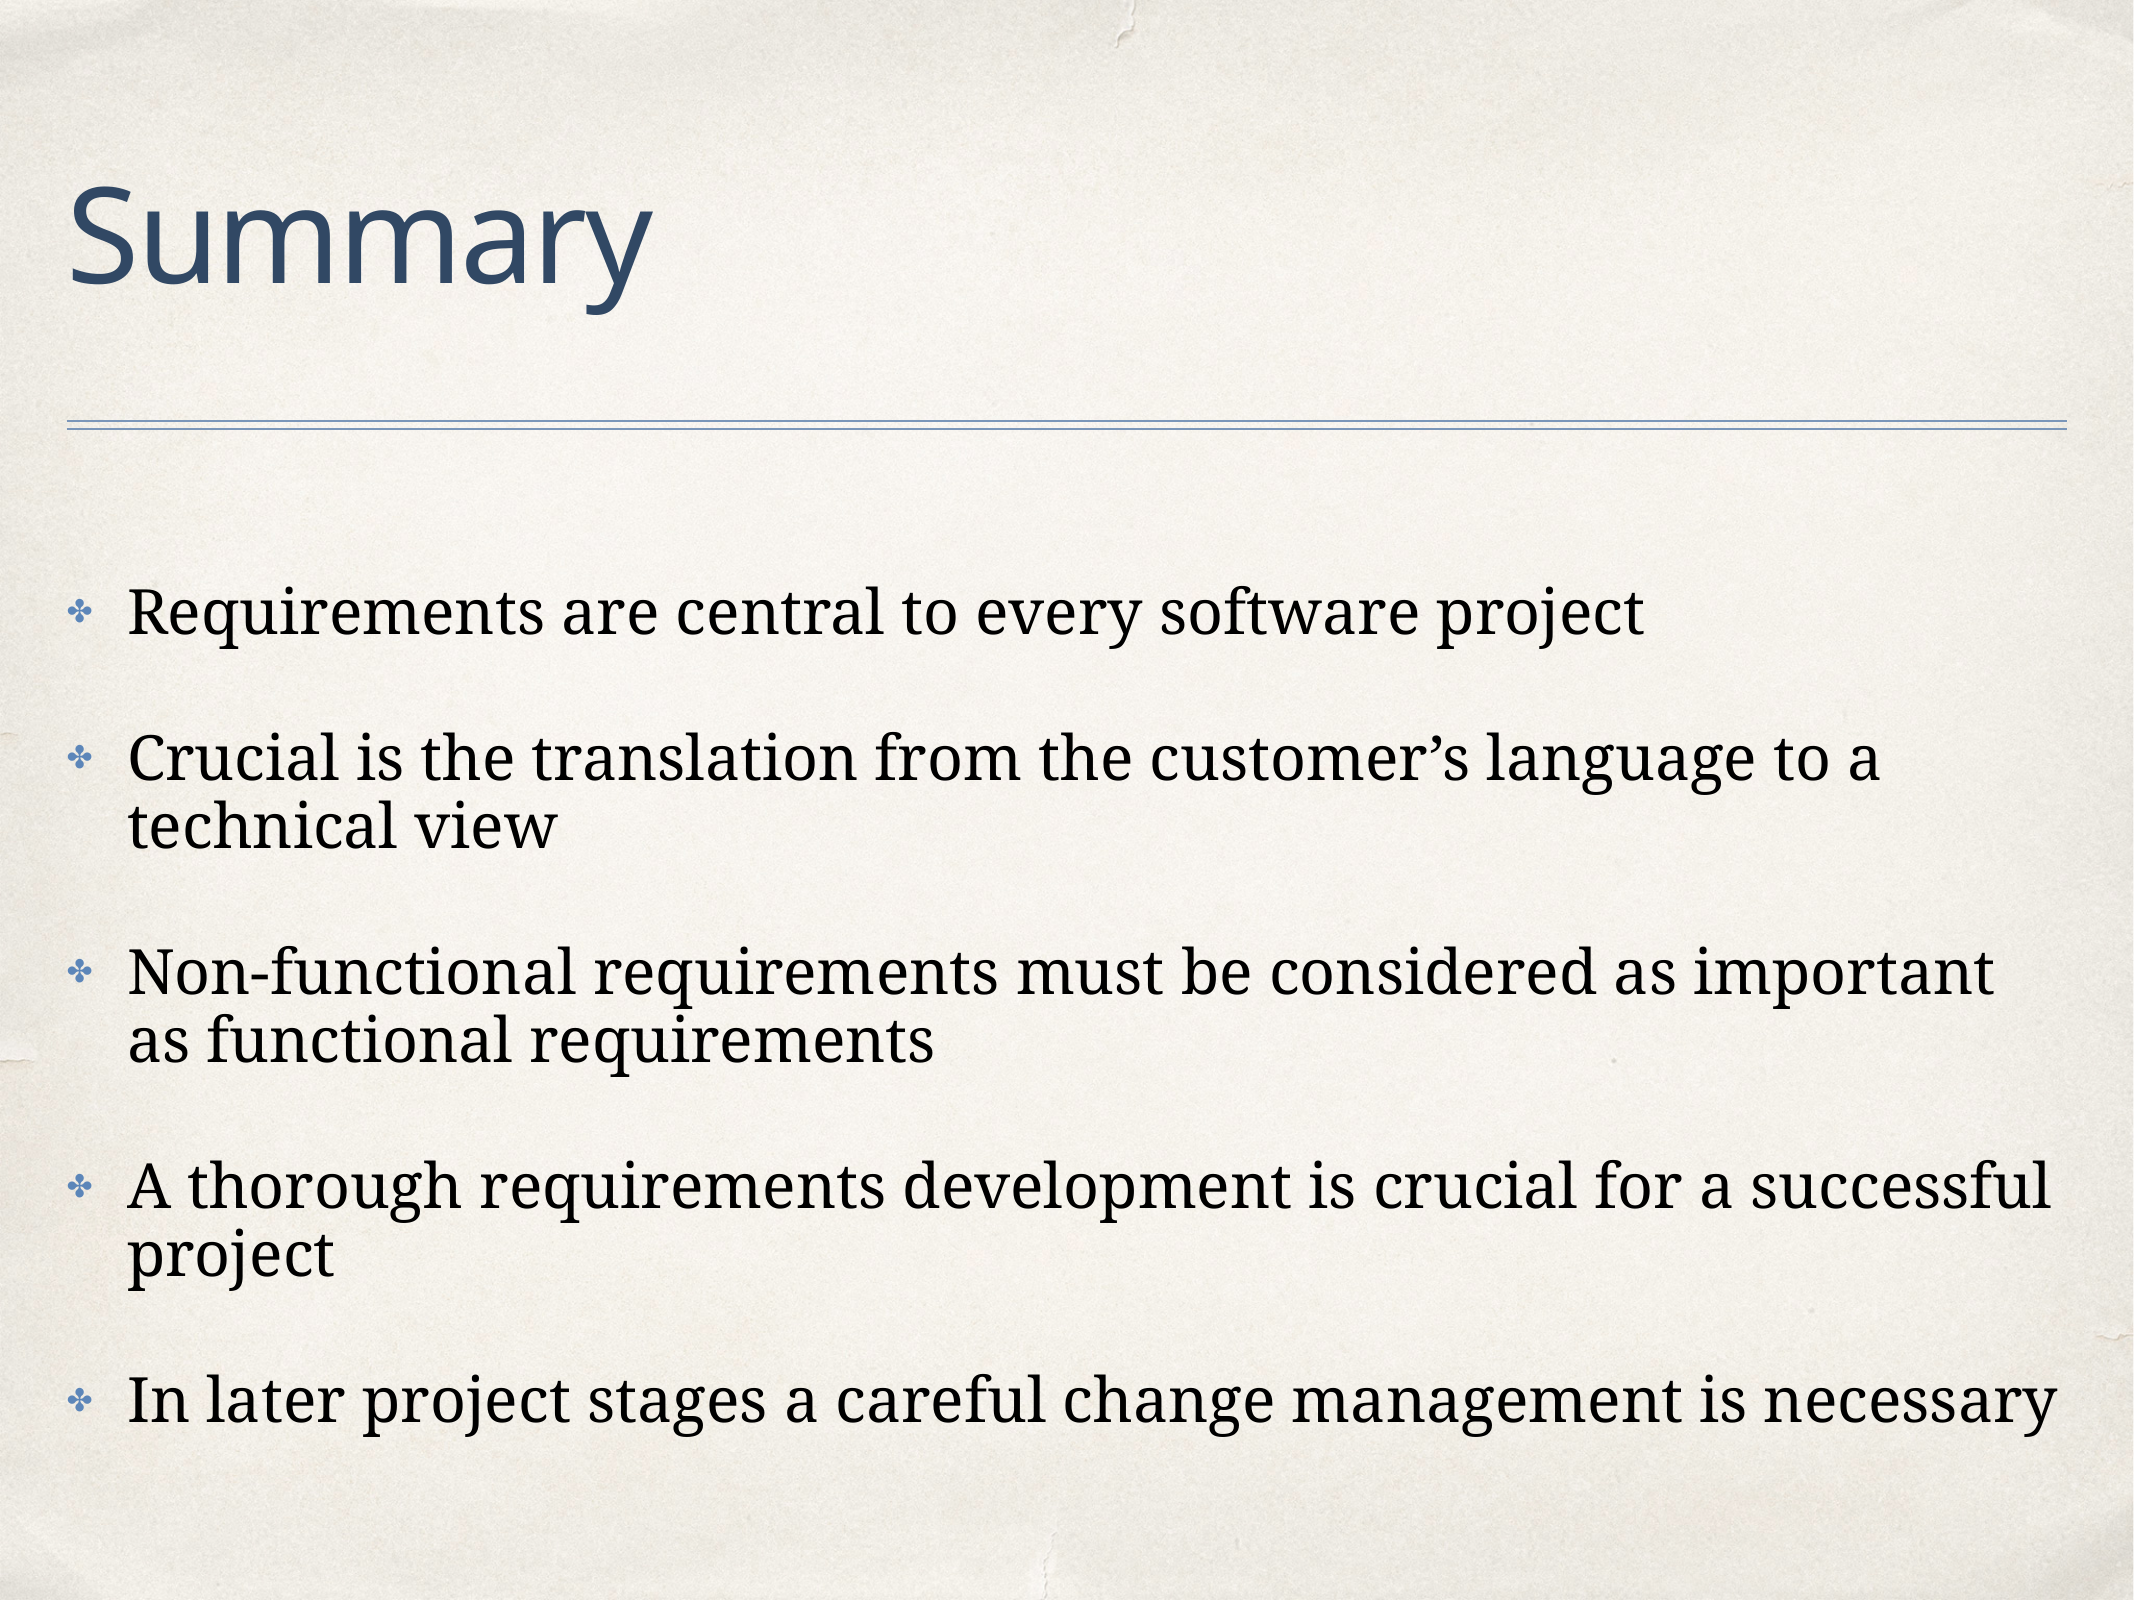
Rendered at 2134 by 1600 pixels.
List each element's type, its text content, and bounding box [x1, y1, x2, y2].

picture [0, 0, 2134, 1600]
list Requirements are central to every software project Crucial is the translation from the customer’s language to a technical view Non-functional requirements must be considered as important as functional requirements A thorough requirements development is crucial for a successful project In later project stages a careful change management is necessary [57, 489, 2076, 1528]
title Summary [57, 72, 2076, 409]
